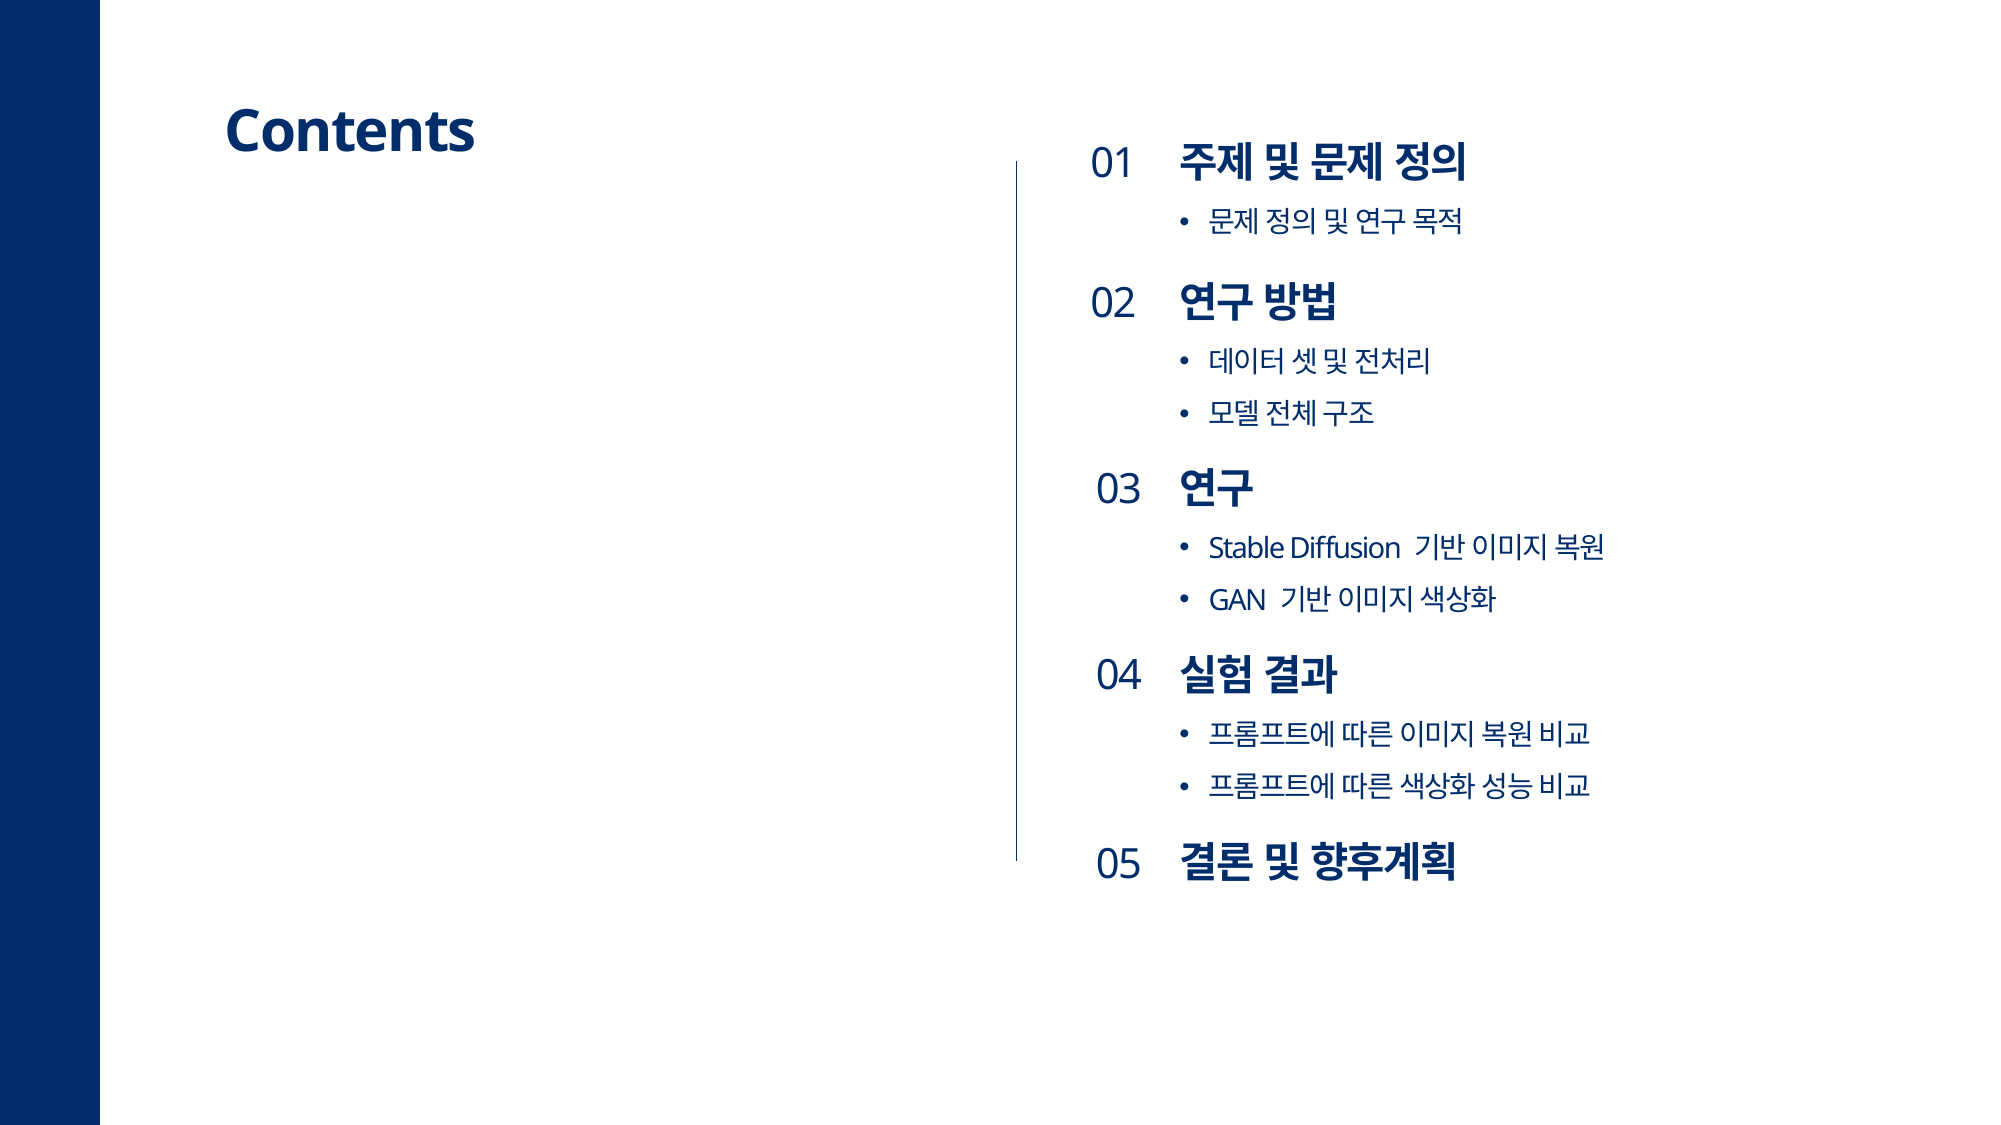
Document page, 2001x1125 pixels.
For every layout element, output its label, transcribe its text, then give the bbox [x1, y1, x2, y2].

text_box 결론 및 향후계획 [1164, 862, 1592, 894]
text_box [1016, 127, 2000, 862]
text_box Contents [209, 85, 545, 171]
text_box 05 [1016, 862, 1164, 894]
